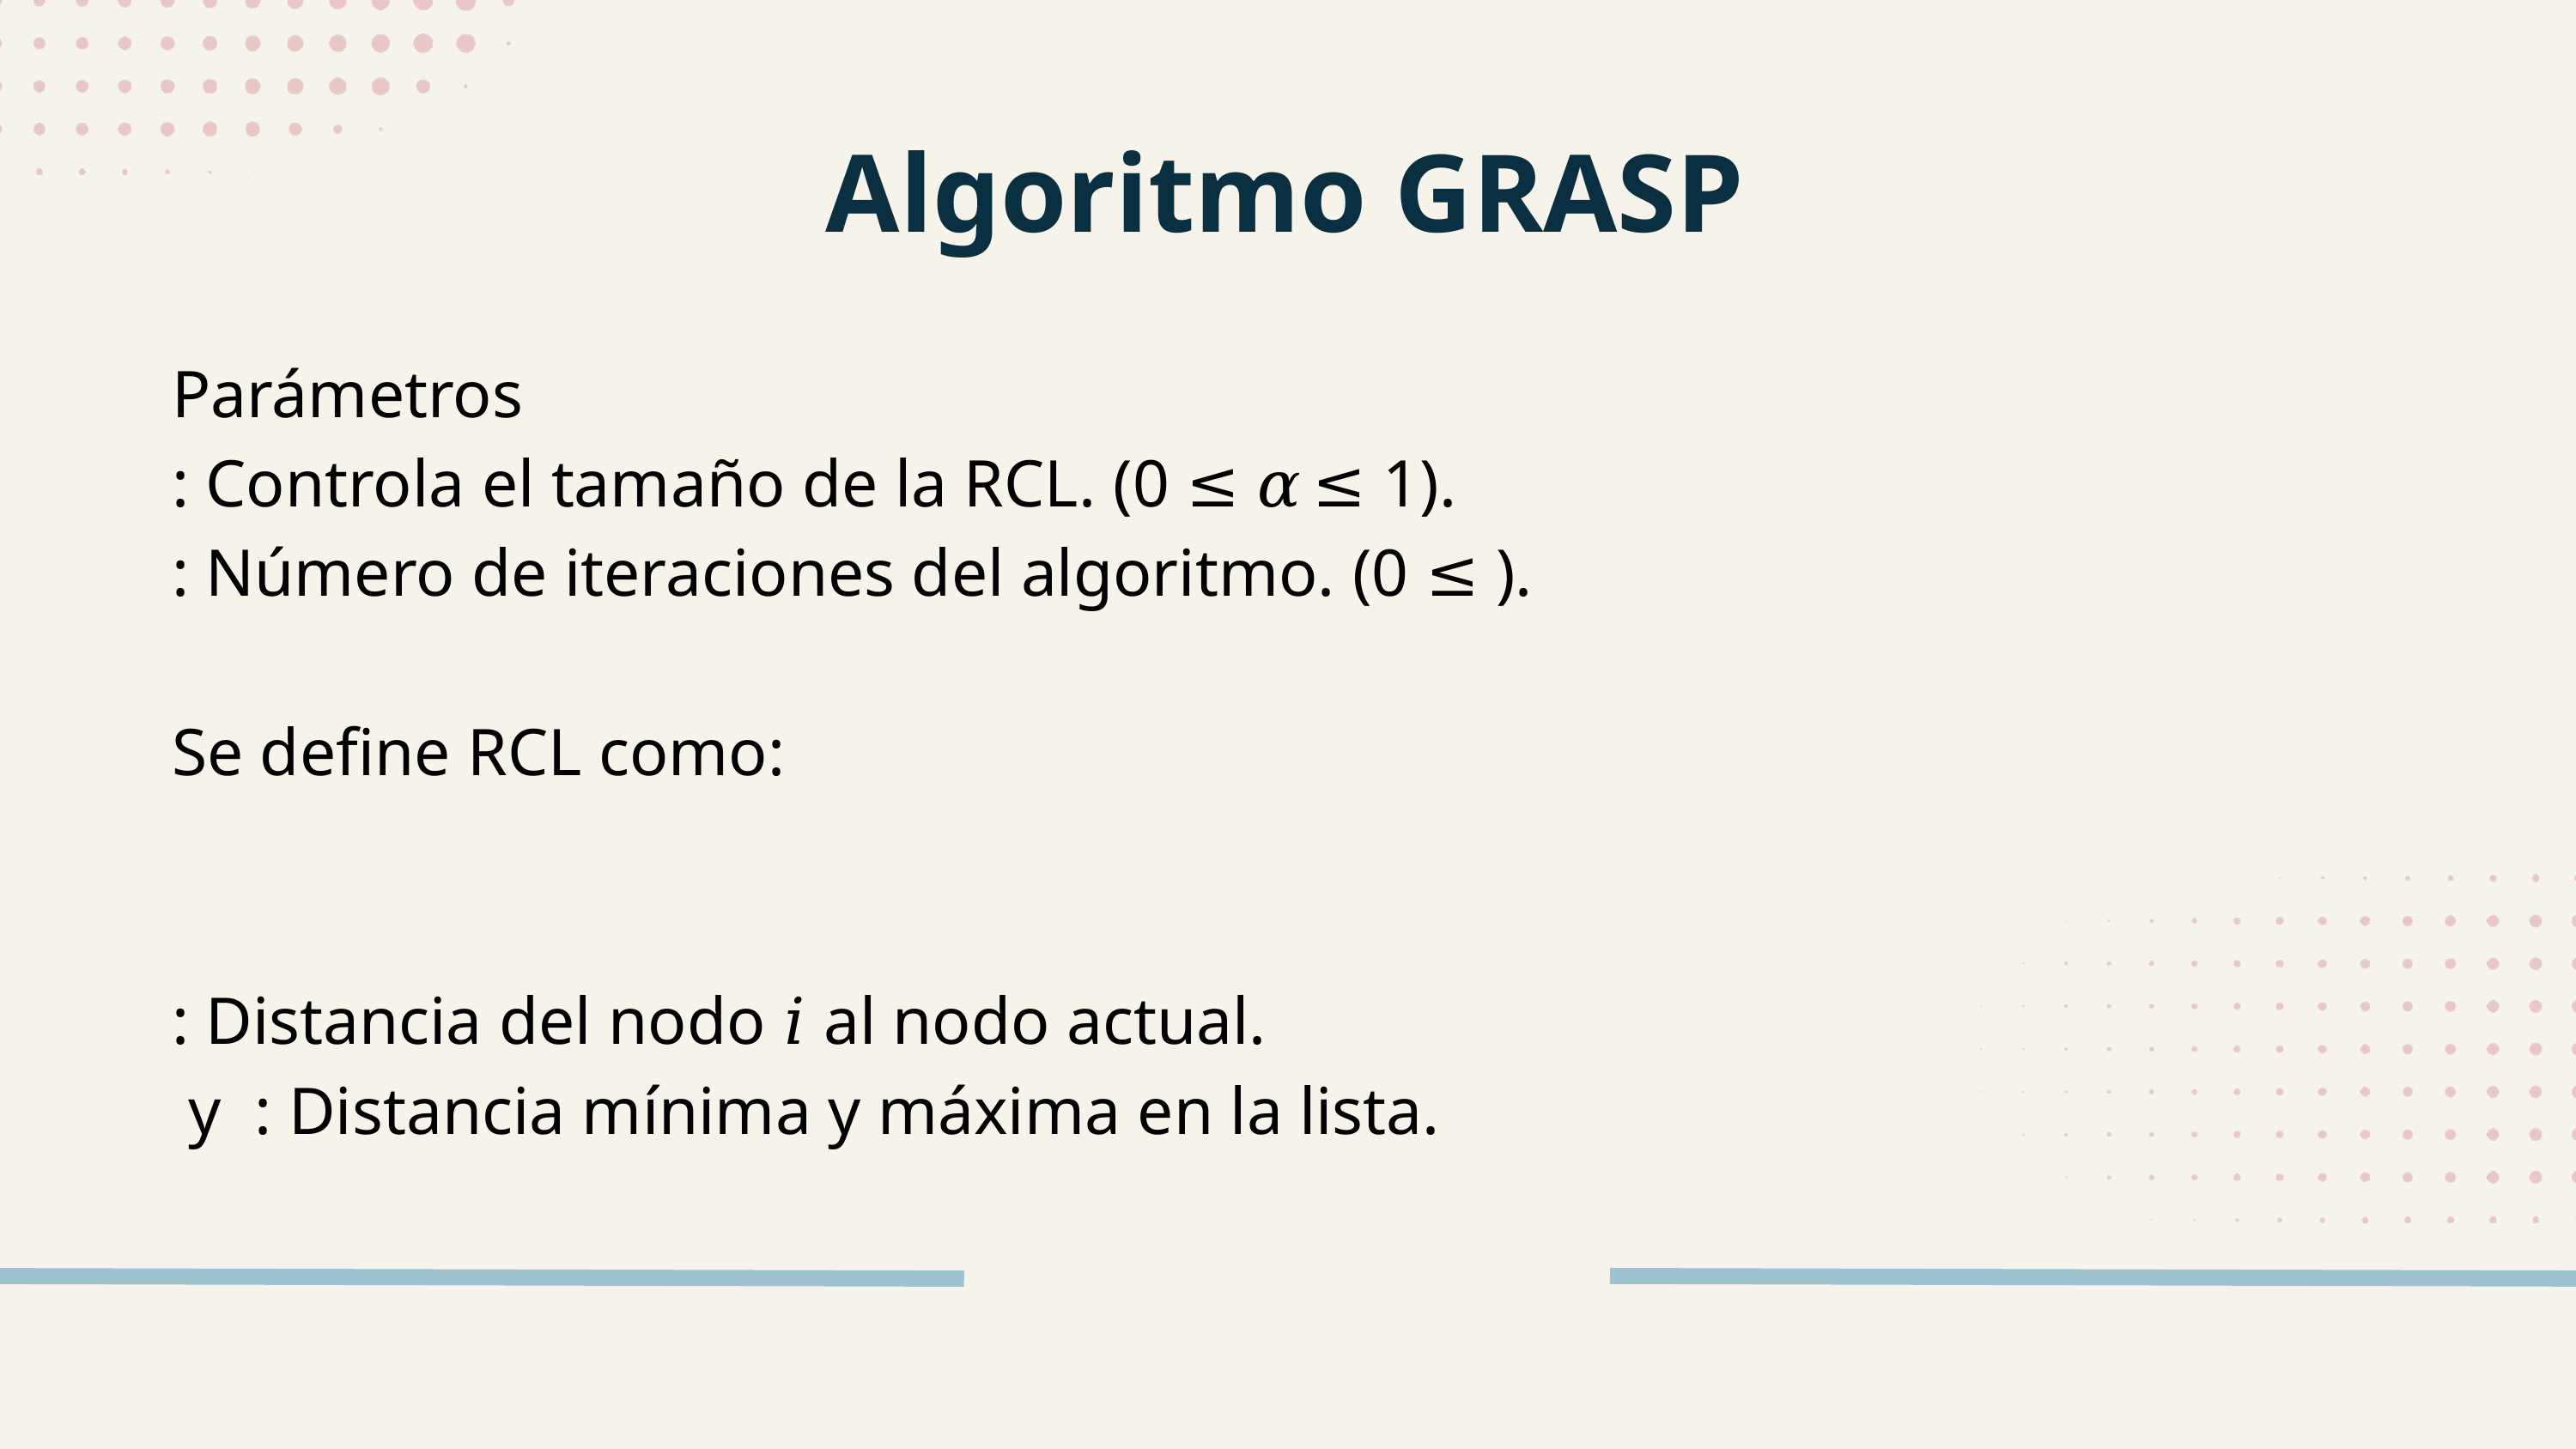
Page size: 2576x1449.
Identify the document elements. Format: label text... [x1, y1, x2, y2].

text_box [0, 0, 516, 175]
text_box [1938, 874, 2576, 1223]
text_box Algoritmo GRASP [359, 124, 2211, 254]
